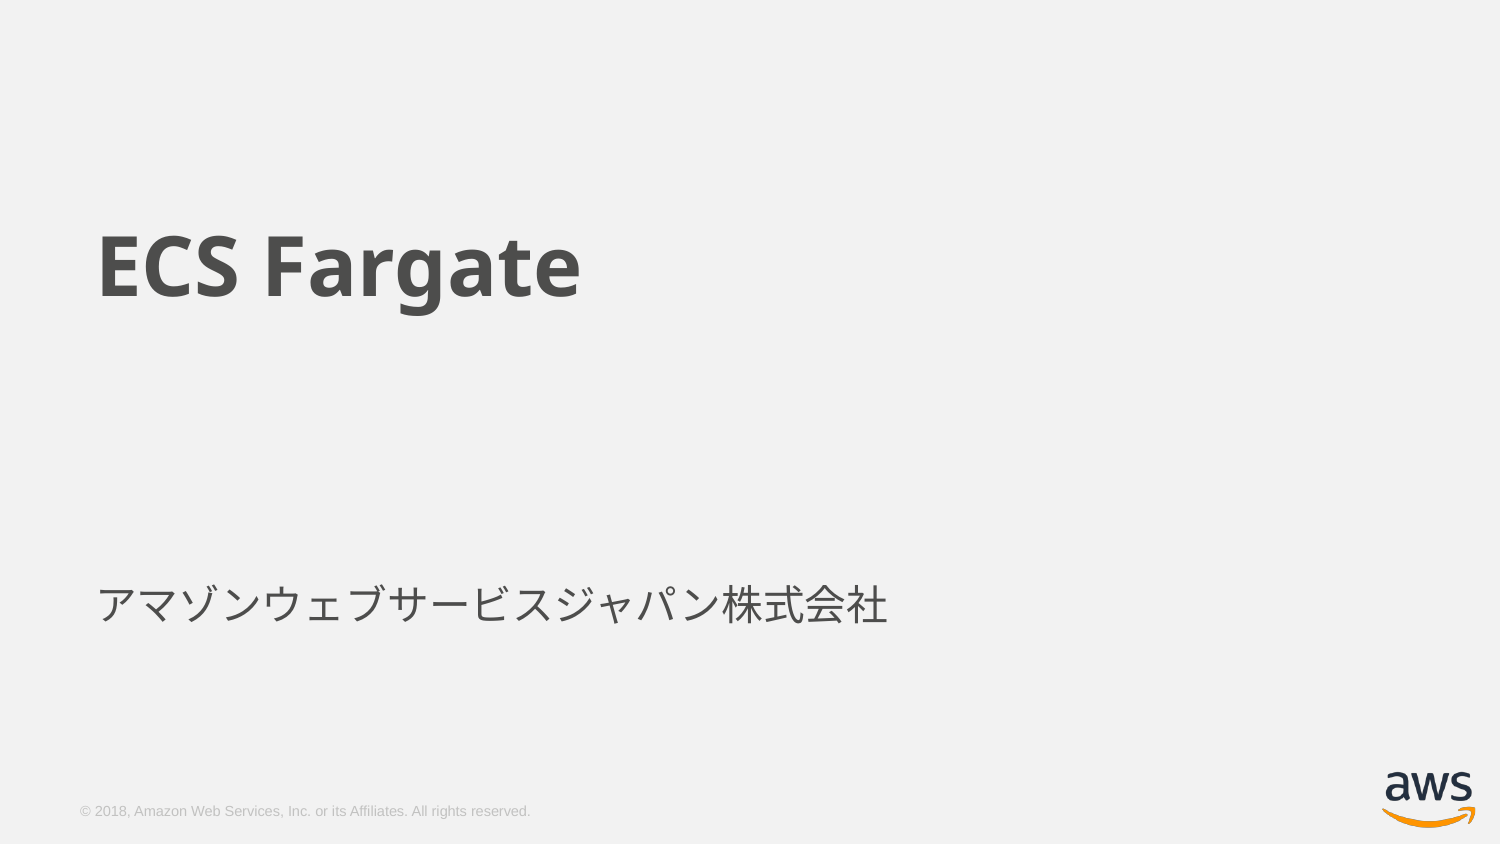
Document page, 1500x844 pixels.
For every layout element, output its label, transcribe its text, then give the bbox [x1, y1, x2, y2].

list ECS Fargate [80, 205, 1447, 328]
picture [1381, 771, 1476, 828]
list アマゾンウェブサービスジャパン株式会社 [80, 571, 1074, 643]
